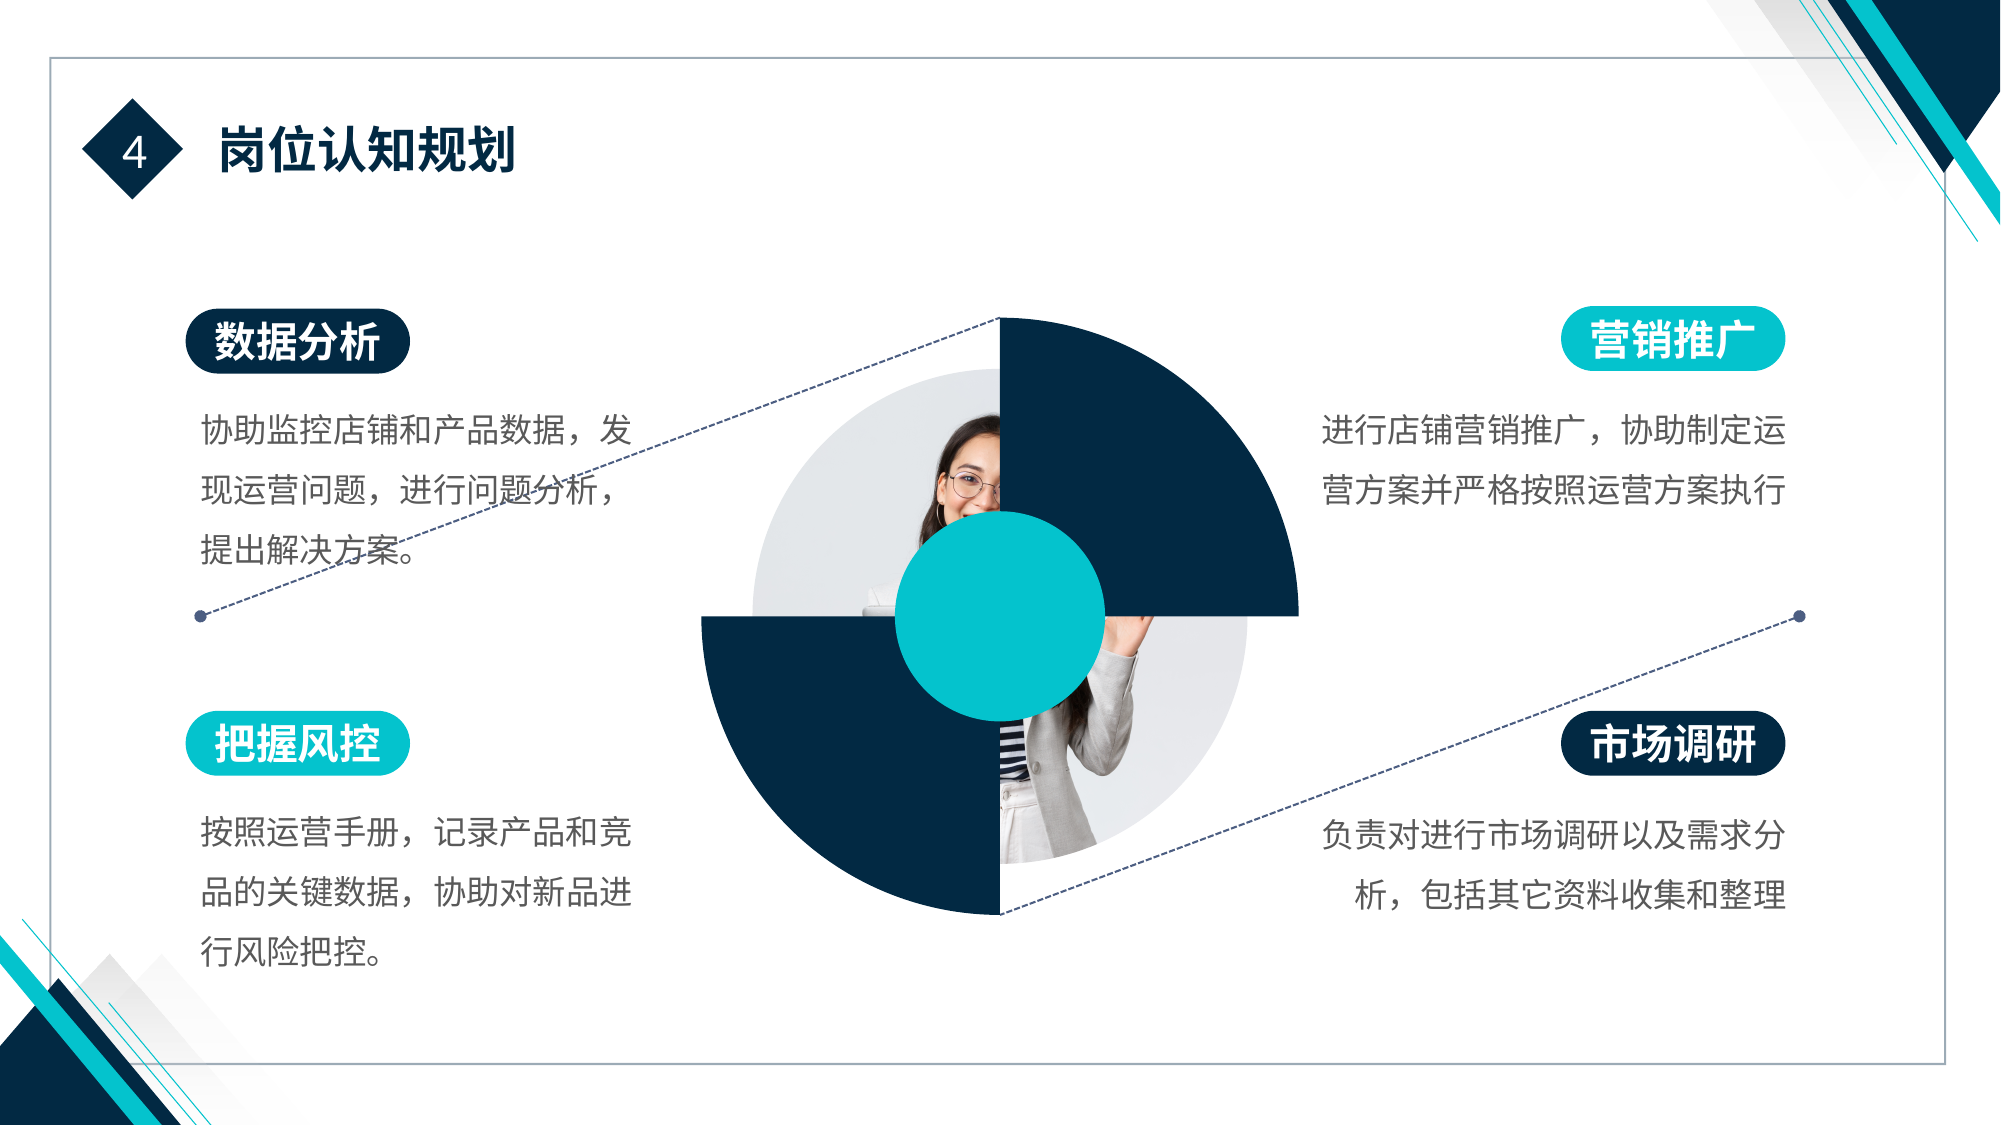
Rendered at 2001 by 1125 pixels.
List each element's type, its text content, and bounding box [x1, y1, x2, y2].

text_box 4 [80, 96, 185, 201]
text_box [200, 317, 1800, 915]
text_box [185, 710, 653, 981]
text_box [1302, 710, 1802, 916]
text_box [185, 308, 653, 579]
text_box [1302, 306, 1802, 512]
text_box 岗位认知规划 [202, 111, 533, 186]
